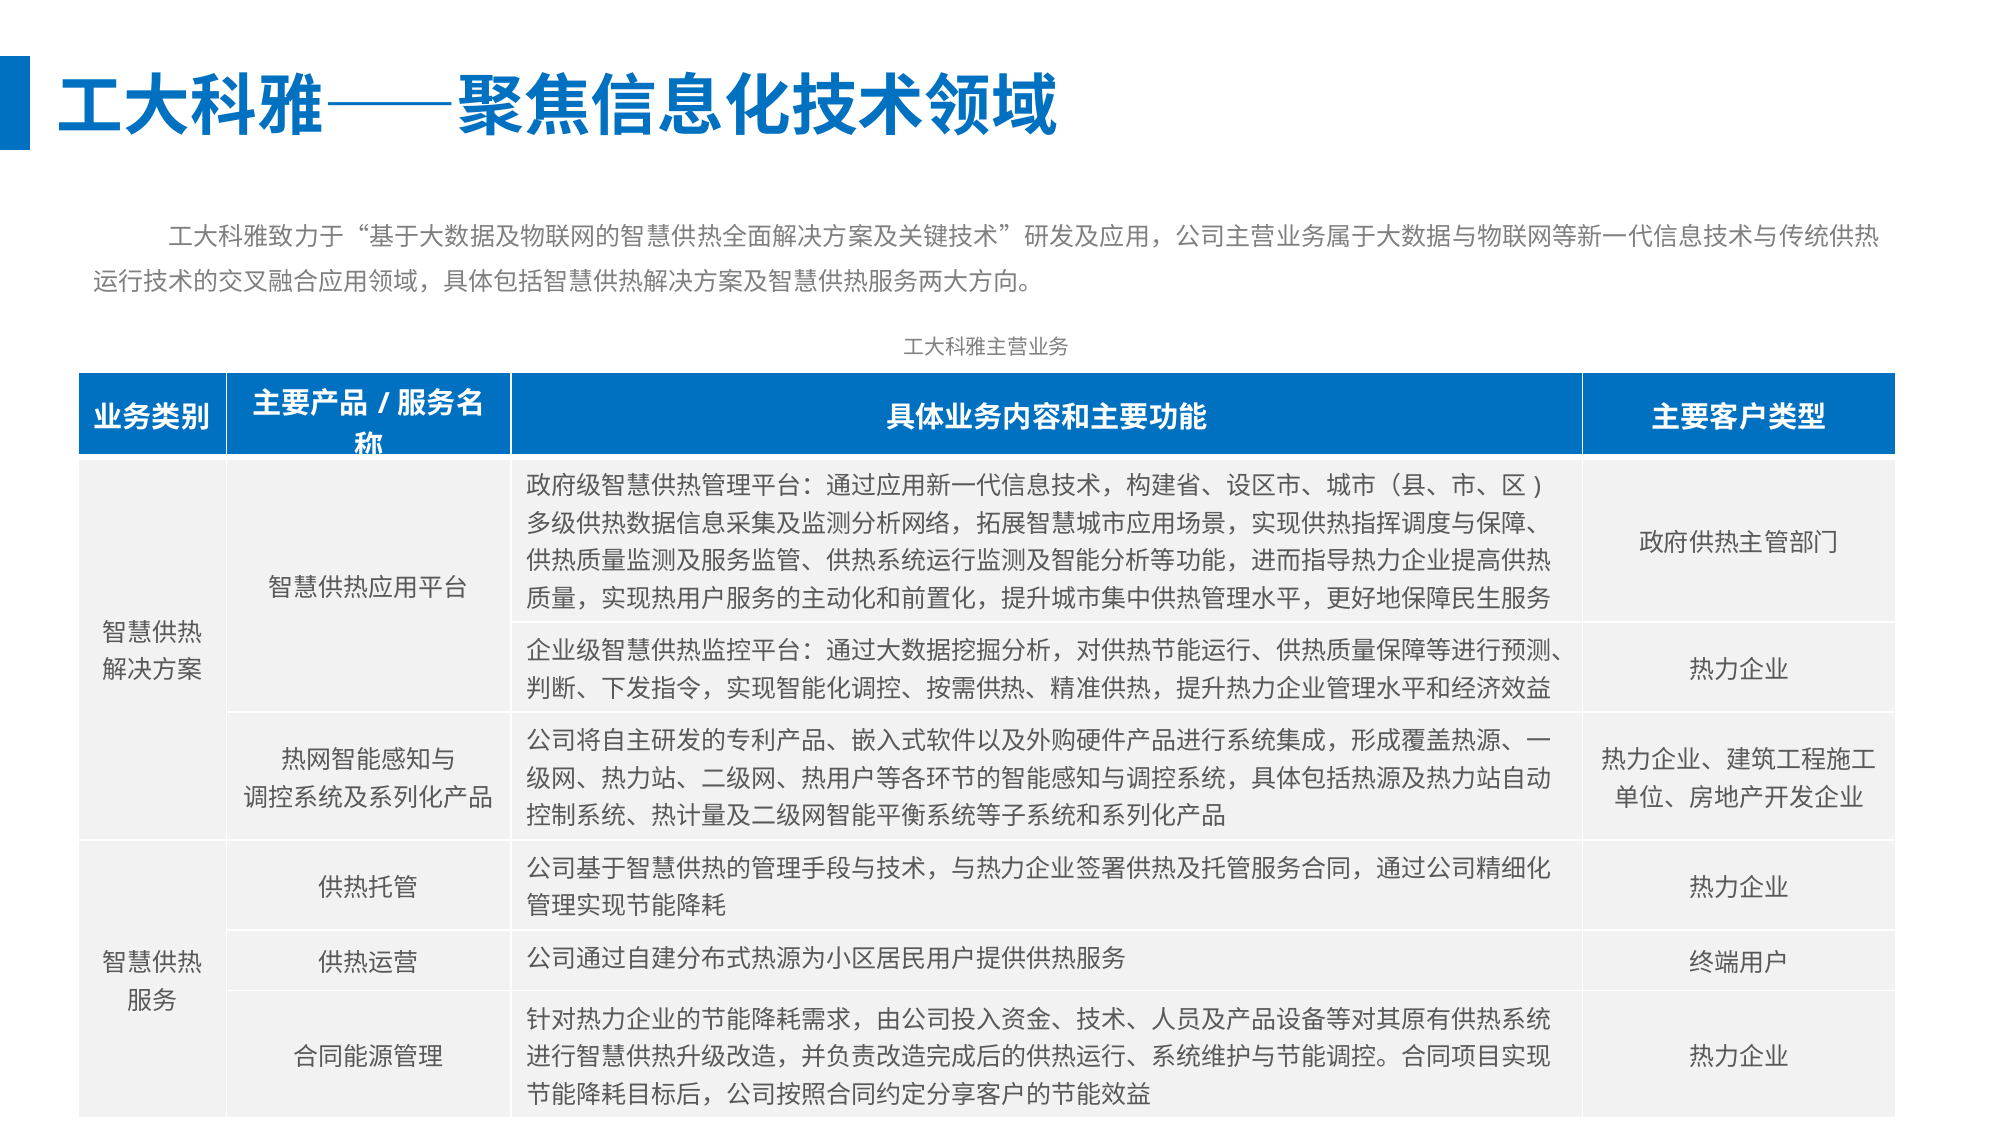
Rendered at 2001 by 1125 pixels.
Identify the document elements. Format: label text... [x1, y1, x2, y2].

table_cell 热力企业 [1583, 841, 1895, 929]
table_cell 热力企业、建筑工程施工单位、房地产开发企业 [1583, 713, 1895, 839]
table_cell 政府供热主管部门 [1583, 460, 1895, 621]
table_header 具体业务内容和主要功能 [512, 373, 1582, 454]
table_cell 热网智能感知与 调控系统及系列化产品 [227, 713, 510, 839]
table_cell 智慧供热 解决方案 [79, 460, 226, 839]
table_cell 企业级智慧供热监控平台：通过大数据挖掘分析，对供热节能运行、供热质量保障等进行预测、判断、下发指令，实现智能化调控、按需供热、精准供热，提升热力企业管理水平和经济效益 [512, 623, 1582, 711]
table_cell 公司基于智慧供热的管理手段与技术，与热力企业签署供热及托管服务合同，通过公司精细化管理实现节能降耗 [512, 841, 1582, 929]
table_cell 公司通过自建分布式热源为小区居民用户提供供热服务 [512, 931, 1582, 990]
table_cell 终端用户 [1583, 931, 1895, 990]
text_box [0, 55, 1112, 151]
text_box 工大科雅主营业务 [699, 326, 1274, 366]
table_cell 供热运营 [227, 931, 510, 990]
table_cell 智慧供热应用平台 [227, 460, 510, 711]
table_cell 公司将自主研发的专利产品、嵌入式软件以及外购硬件产品进行系统集成，形成覆盖热源、一级网、热力站、二级网、热用户等各环节的智能感知与调控系统，具体包括热源及热力站自动控制系统、热计量及二级网智能平衡系统等子系统和系列化产品 [512, 713, 1582, 839]
table_cell 针对热力企业的节能降耗需求，由公司投入资金、技术、人员及产品设备等对其原有供热系统进行智慧供热升级改造，并负责改造完成后的供热运行、系统维护与节能调控。合同项目实现节能降耗目标后，公司按照合同约定分享客户的节能效益 [512, 991, 1582, 1117]
table_cell 政府级智慧供热管理平台：通过应用新一代信息技术，构建省、设区市、城市（县、市、区) 多级供热数据信息采集及监测分析网络，拓展智慧城市应用场景，实现供热指挥调度与保障、供热质量监测及服务监管、供热系统运行监测及智能分析等功能，进而指导热力企业提高供热质量，实现热用户服务的主动化和前置化，提升城市集中供热管理水平，更好地保障民生服务 [512, 460, 1582, 621]
table_cell 供热托管 [227, 841, 510, 929]
table_cell 合同能源管理 [227, 991, 510, 1117]
table_cell 智慧供热 服务 [79, 841, 226, 1117]
table_cell 热力企业 [1583, 623, 1895, 711]
table_header 主要客户类型 [1583, 373, 1895, 454]
table_header 业务类别 [79, 373, 226, 454]
text_box 工大科雅致力于“基于大数据及物联网的智慧供热全面解决方案及关键技术”研发及应用，公司主营业务属于大数据与物联网等新一代信息技术与传统供热运行技术的交叉融合应用领域，具体包括智慧供热解决方案及智慧供热服务两大方向。 [78, 198, 1895, 303]
table_cell 热力企业 [1583, 991, 1895, 1117]
table_header 主要产品/服务名称 [227, 373, 510, 454]
